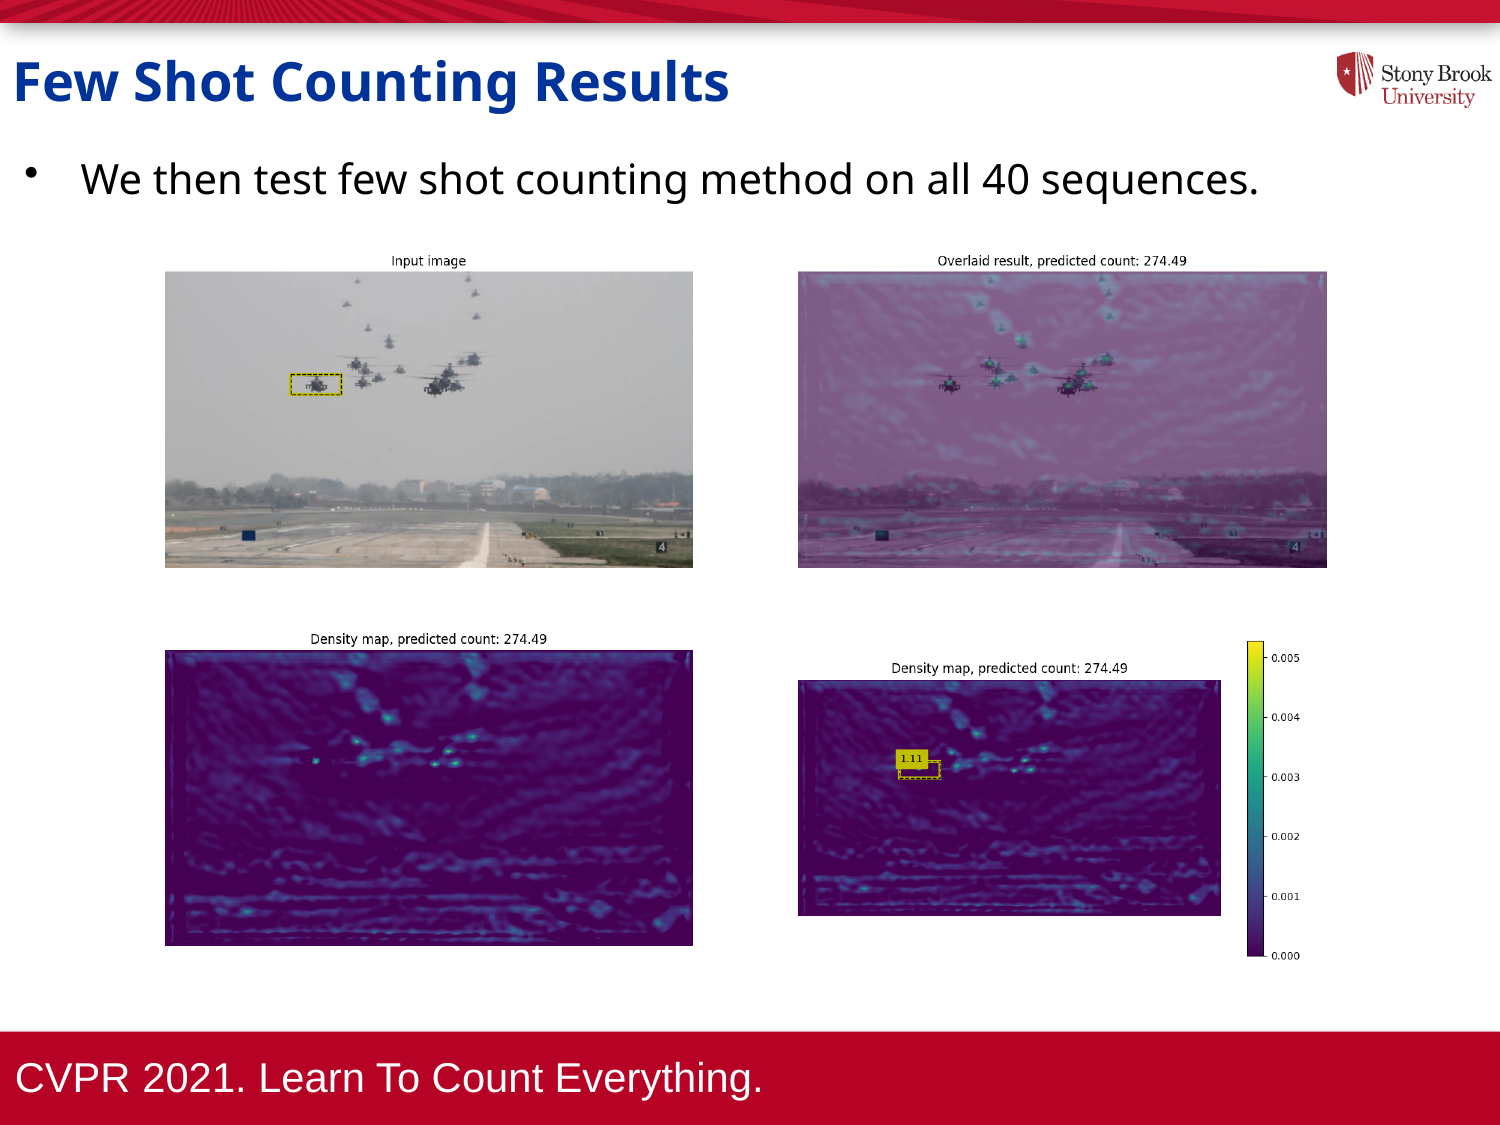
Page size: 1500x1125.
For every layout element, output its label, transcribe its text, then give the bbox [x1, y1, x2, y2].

picture [0, 0, 1500, 23]
list We then test few shot counting method on all 40 sequences. [24, 152, 1479, 951]
text_box CVPR 2021. Learn To Count Everything. [0, 1043, 1500, 1125]
picture [1479, 52, 1492, 108]
picture [157, 247, 1333, 969]
title Few Shot Counting Results [12, 27, 1479, 146]
